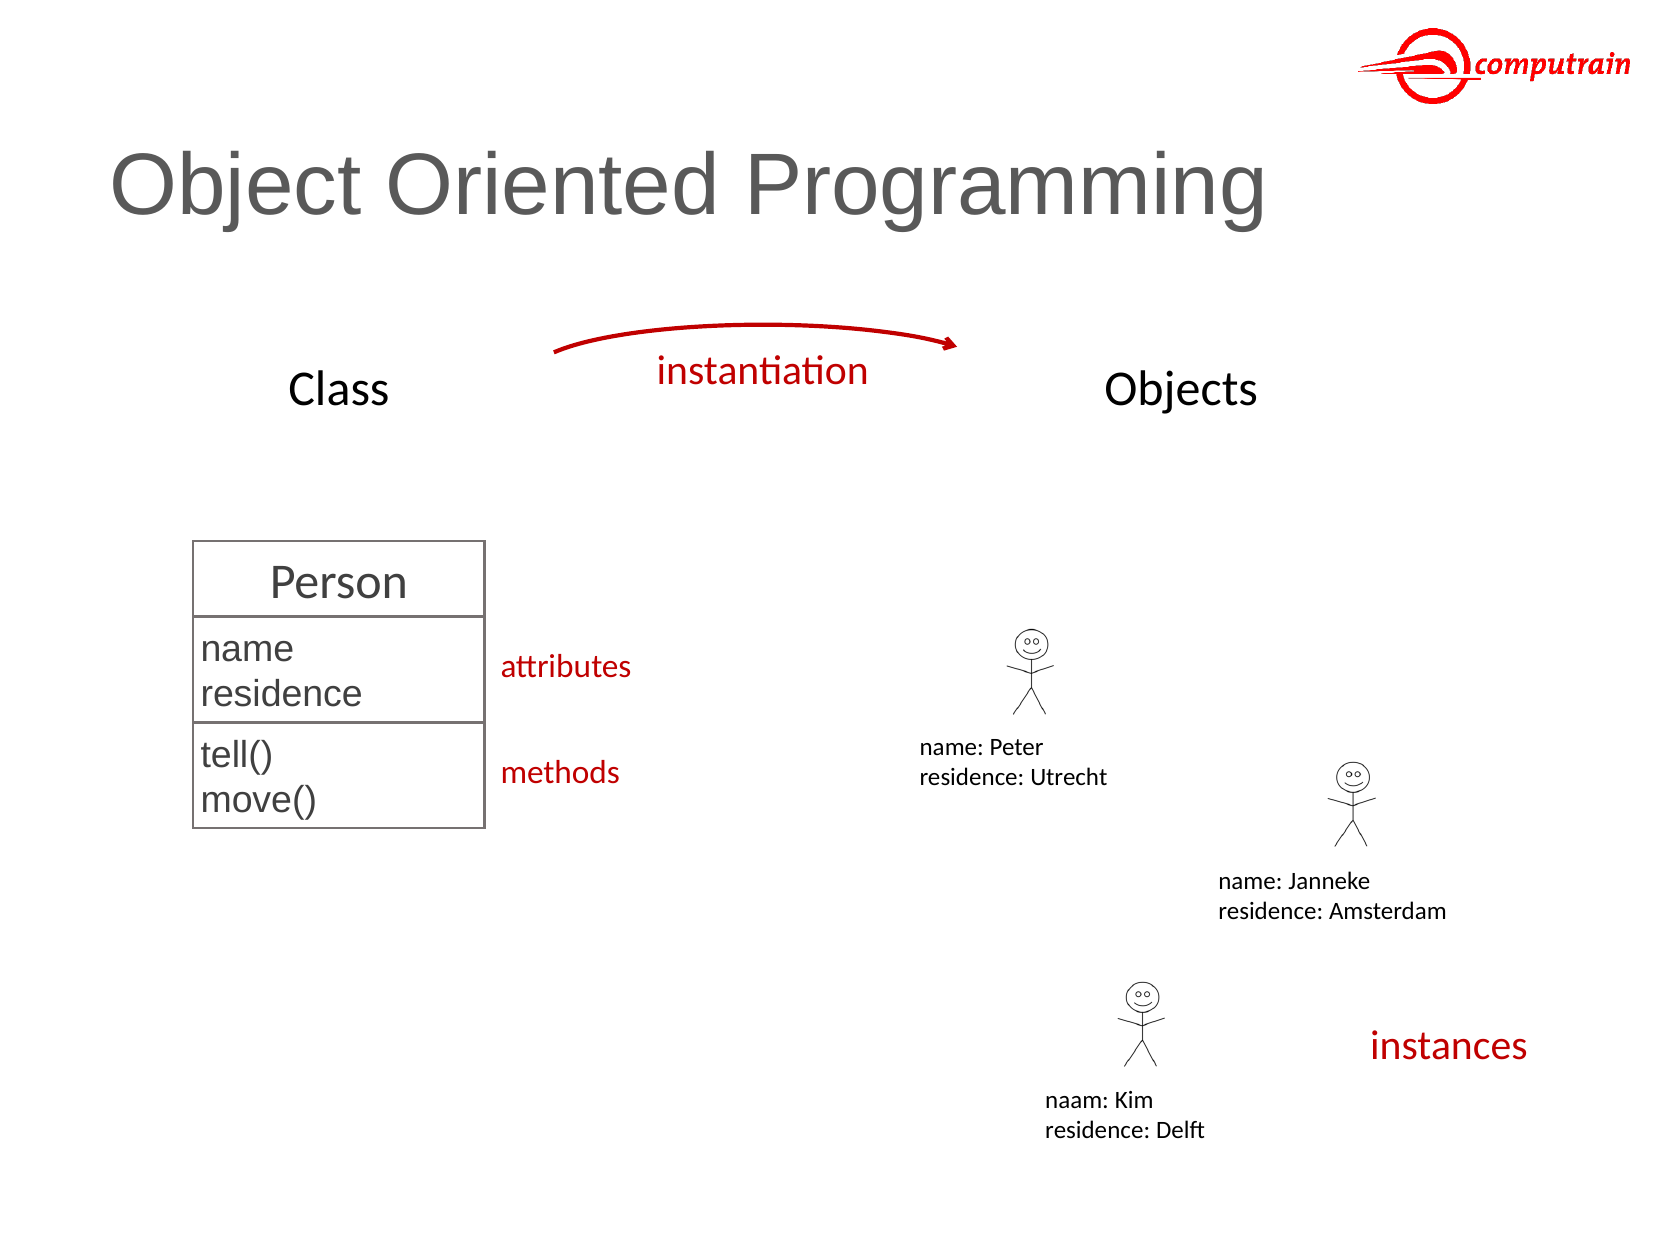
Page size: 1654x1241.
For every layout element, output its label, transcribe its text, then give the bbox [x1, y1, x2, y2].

title Object Oriented Programming [94, 66, 1560, 306]
text_box Class [193, 348, 485, 424]
text_box attributes [493, 636, 678, 692]
text_box instantiation [617, 335, 909, 401]
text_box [193, 541, 485, 829]
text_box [911, 619, 1117, 799]
text_box Objects [1096, 348, 1266, 424]
text_box instances [1303, 1010, 1595, 1076]
text_box [619, 324, 908, 335]
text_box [1037, 972, 1214, 1152]
text_box [553, 335, 617, 359]
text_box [1210, 752, 1457, 933]
picture [1358, 28, 1630, 104]
text_box [909, 335, 958, 354]
text_box methods [493, 743, 678, 798]
